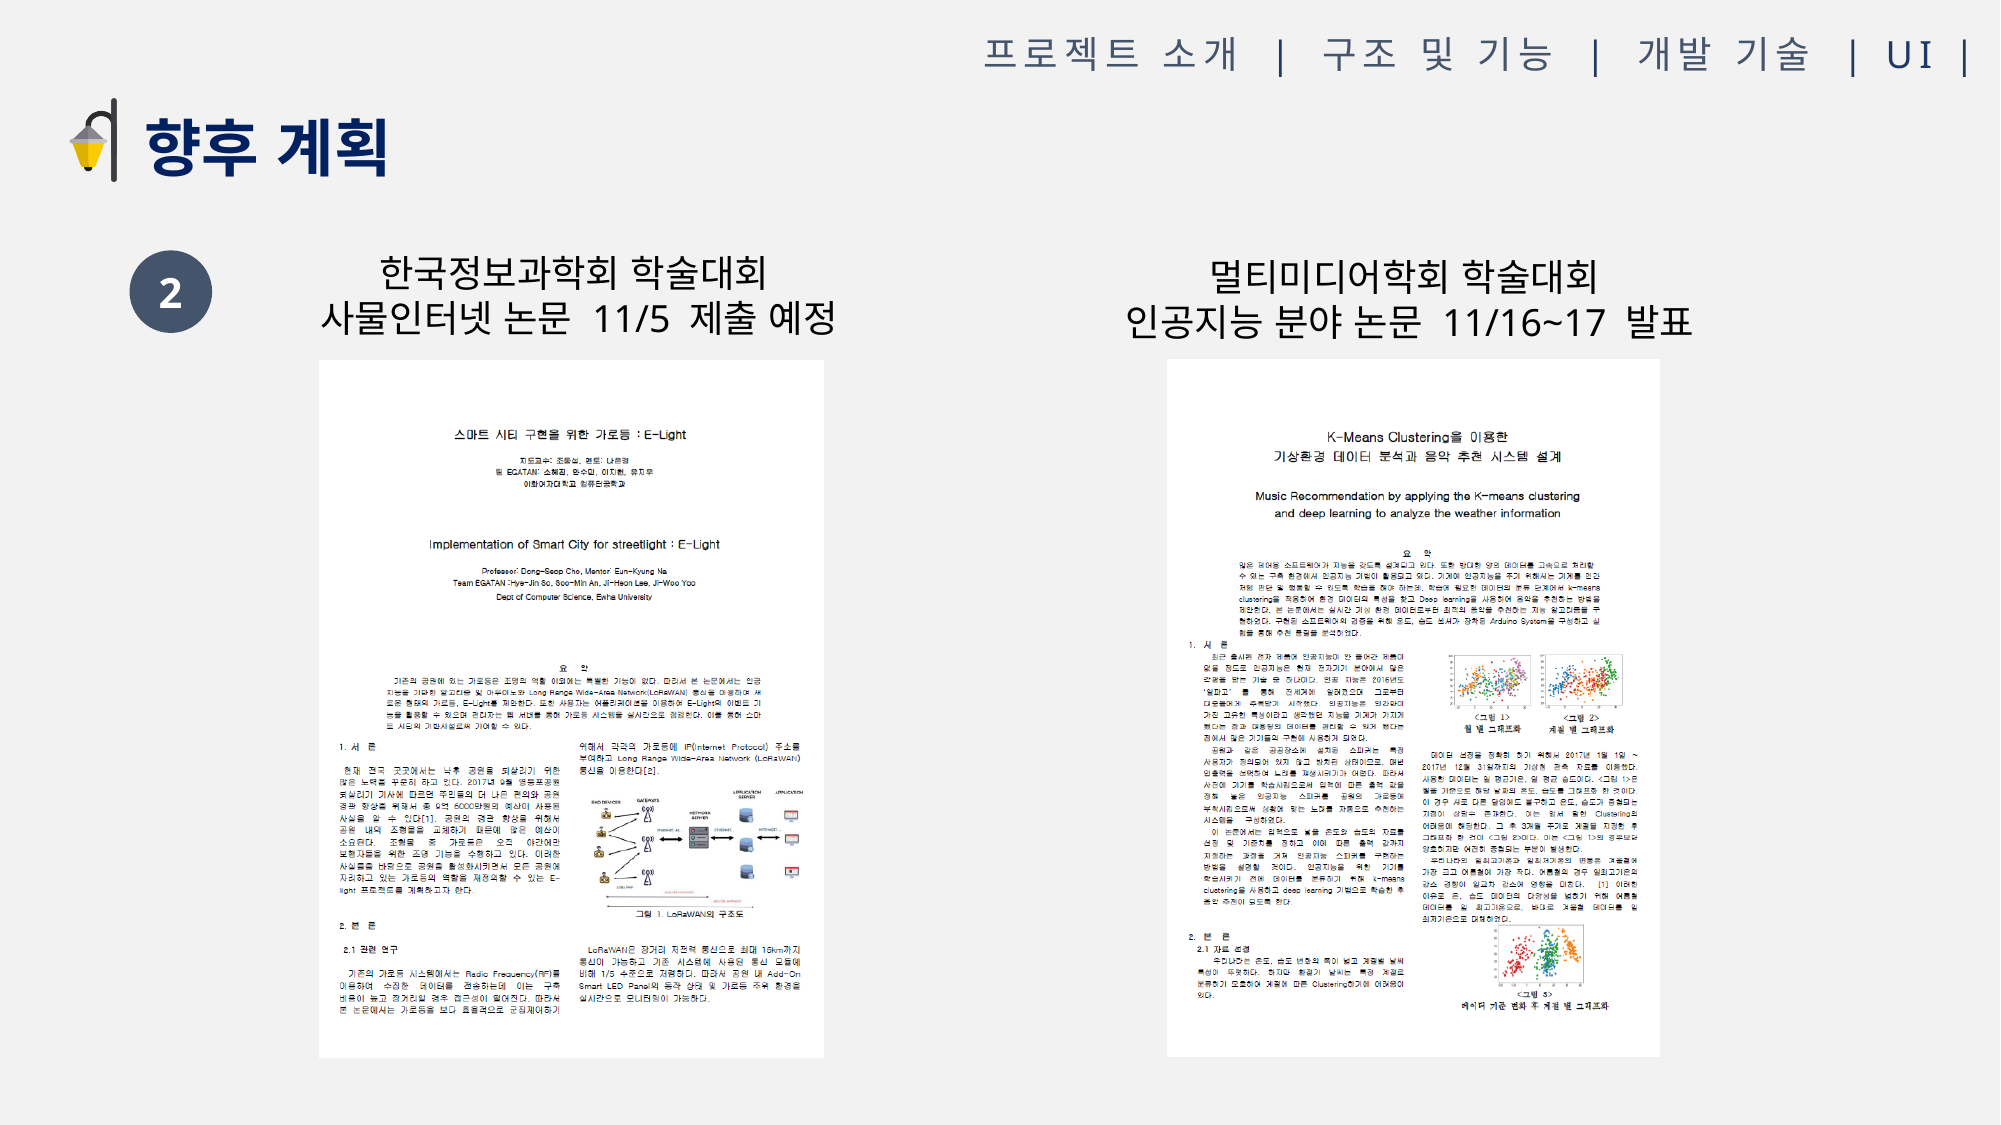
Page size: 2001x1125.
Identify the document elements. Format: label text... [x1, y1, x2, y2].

text_box 2 [128, 249, 214, 334]
picture [319, 360, 824, 1059]
picture [48, 98, 138, 182]
text_box 프로젝트 소개 | 구조 및 기능 | 개발 기술 | UI | 기대효과 및 활용방안 | 참여도 [968, 23, 2000, 83]
text_box 한국정보과학회 학술대회 사물인터넷 논문 11/5 제출 예정 [283, 243, 876, 393]
picture [1167, 359, 1661, 1057]
text_box 멀티미디어학회 학술대회 인공지능 분야 논문 11/16~17 발표 [1098, 246, 1723, 352]
text_box 향후 계획 [129, 102, 1000, 192]
